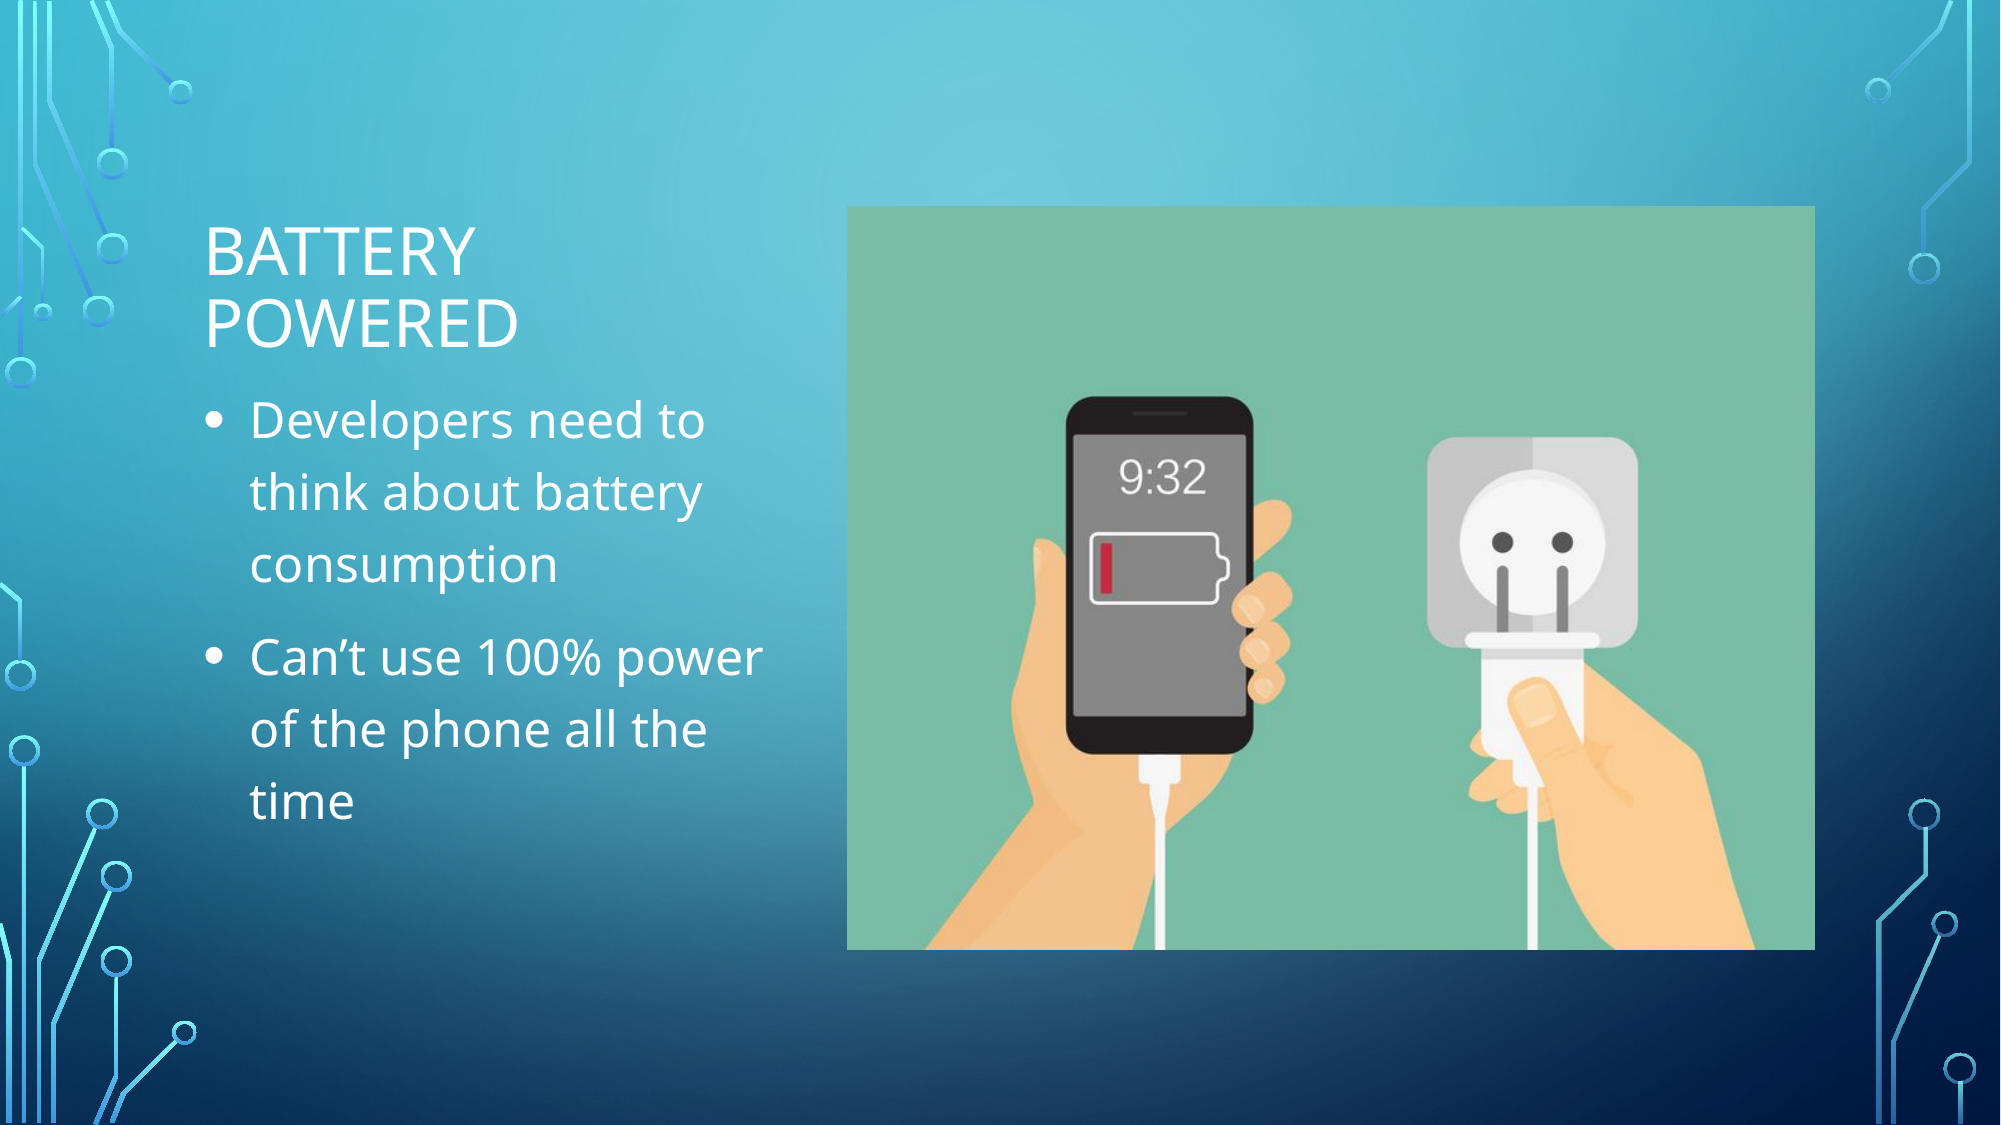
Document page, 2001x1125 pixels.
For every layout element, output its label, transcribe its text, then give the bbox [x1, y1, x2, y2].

list Developers need to think about battery consumption Can’t use 100% power of the phone all the time [188, 369, 821, 950]
title Battery Powered [188, 99, 821, 369]
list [847, 206, 1815, 951]
